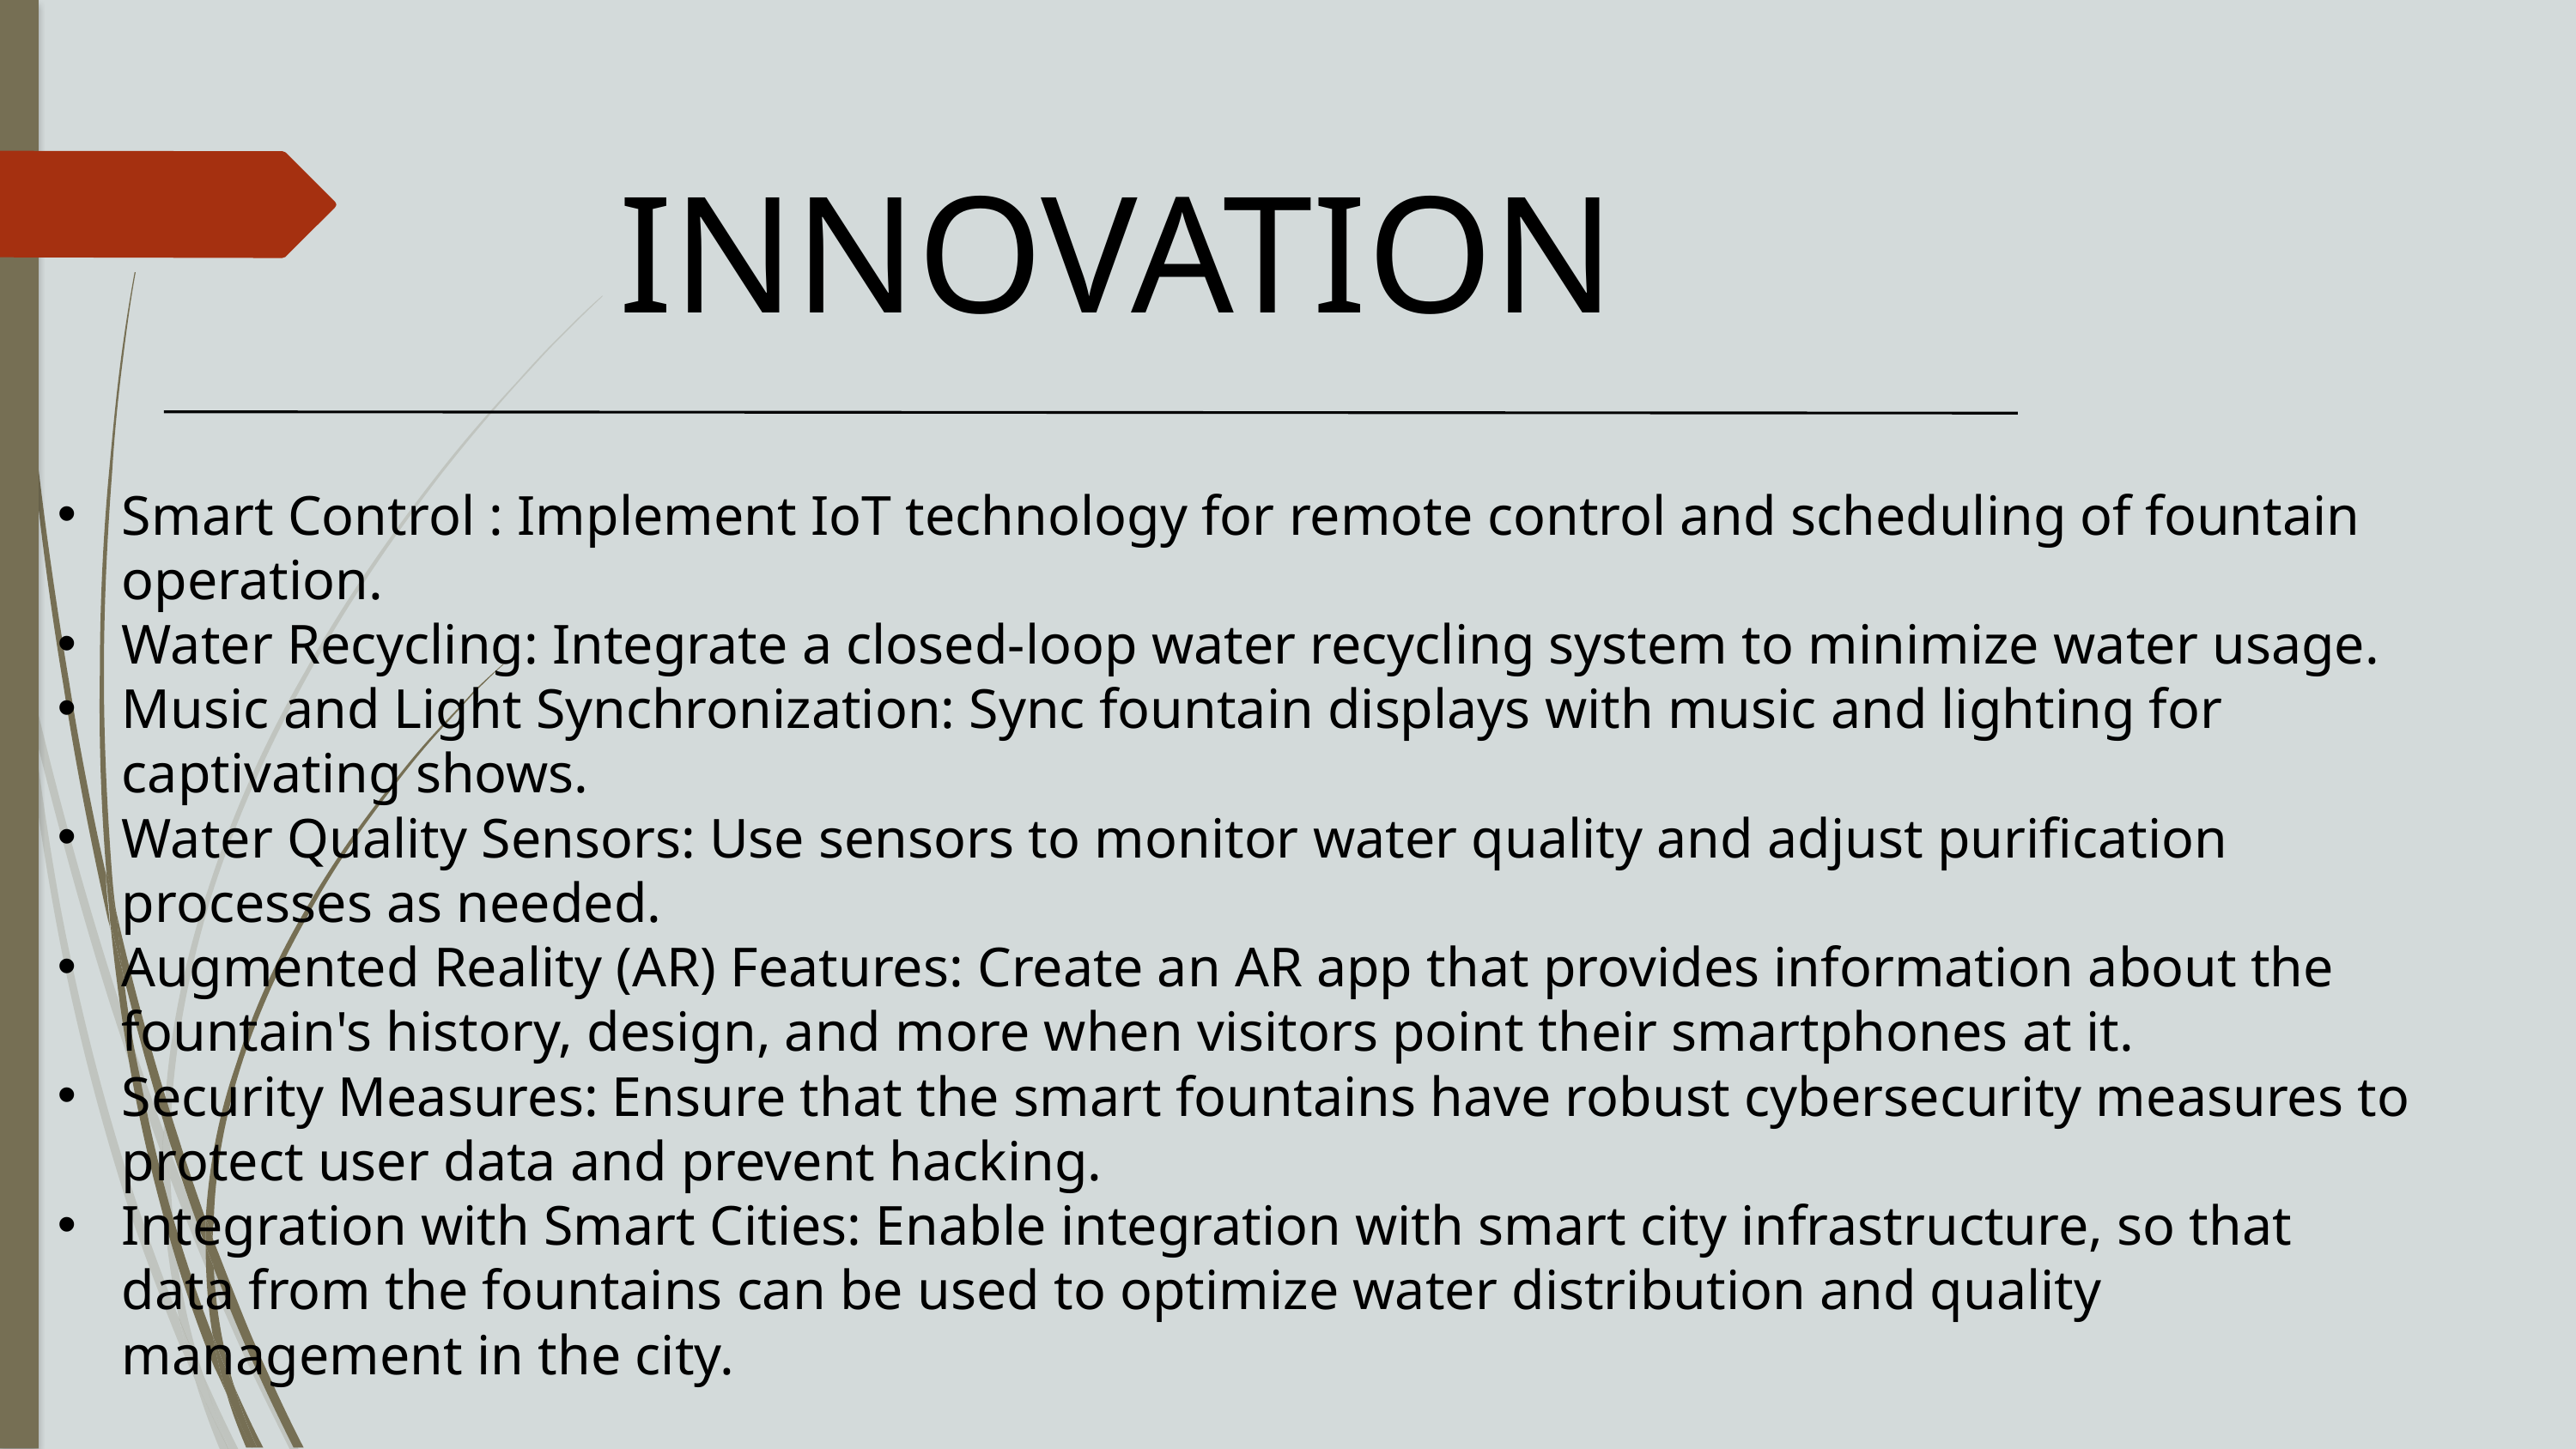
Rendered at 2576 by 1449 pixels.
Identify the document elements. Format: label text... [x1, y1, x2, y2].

text_box Smart Control : Implement IoT technology for remote control and scheduling of fountain operation. Water Recycling: Integrate a closed-loop water recycling system to minimize water usage. Music and Light Synchronization: Sync fountain displays with music and lighting for captivating shows. Water Quality Sensors: Use sensors to monitor water quality and adjust purification processes as needed. Augmented Reality (AR) Features: Create an AR app that provides information about the fountain's history, design, and more when visitors point their smartphones at it. Security Measures: Ensure that the smart fountains have robust cybersecurity measures to protect user data and prevent hacking. Integration with Smart Cities: Enable integration with smart city infrastructure, so that data from the fountains can be used to optimize water distribution and quality management in the city. [11, 481, 2415, 1385]
text_box INNOVATION [53, 119, 1803, 345]
